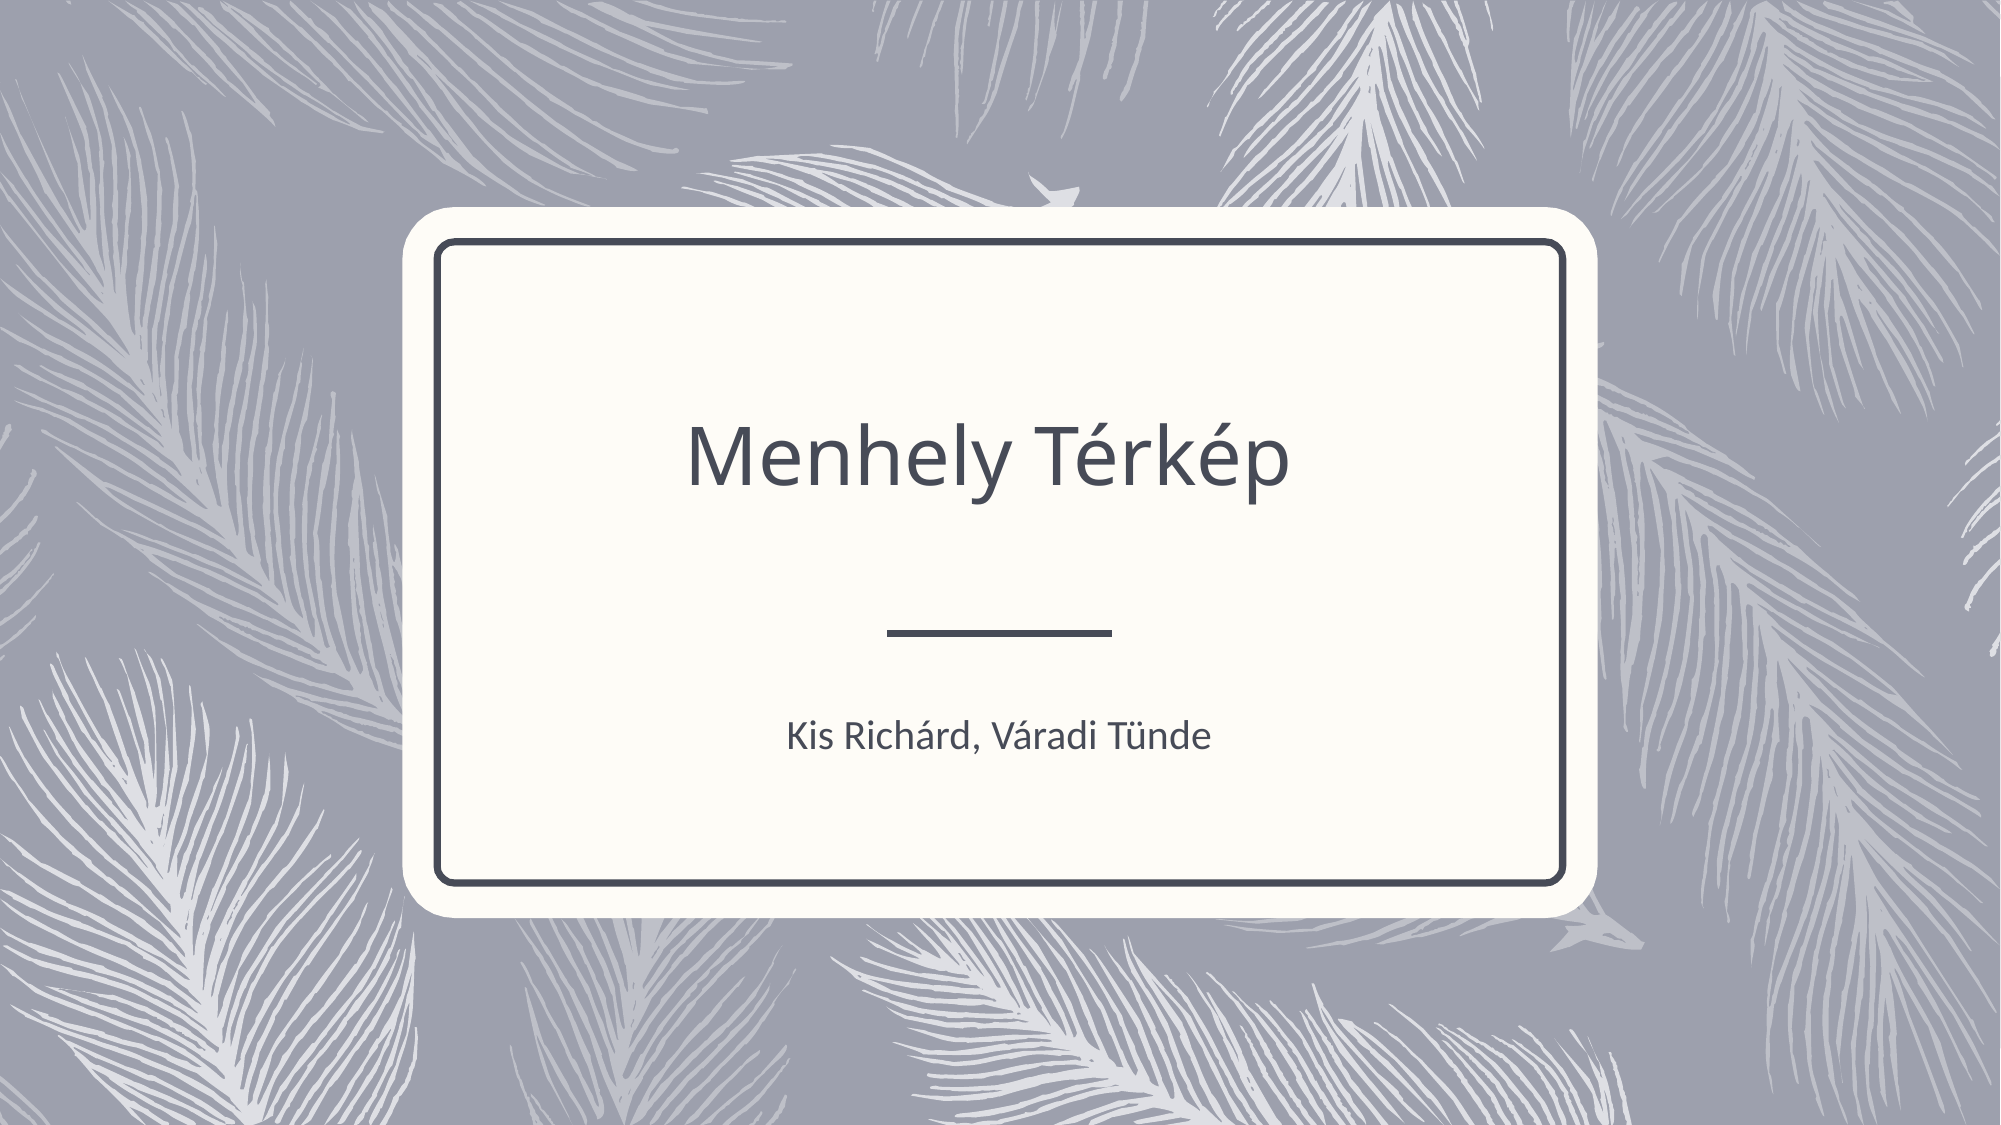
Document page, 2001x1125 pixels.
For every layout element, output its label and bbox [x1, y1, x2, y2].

text_box [0, 0, 2000, 1125]
text_box [402, 206, 1598, 919]
